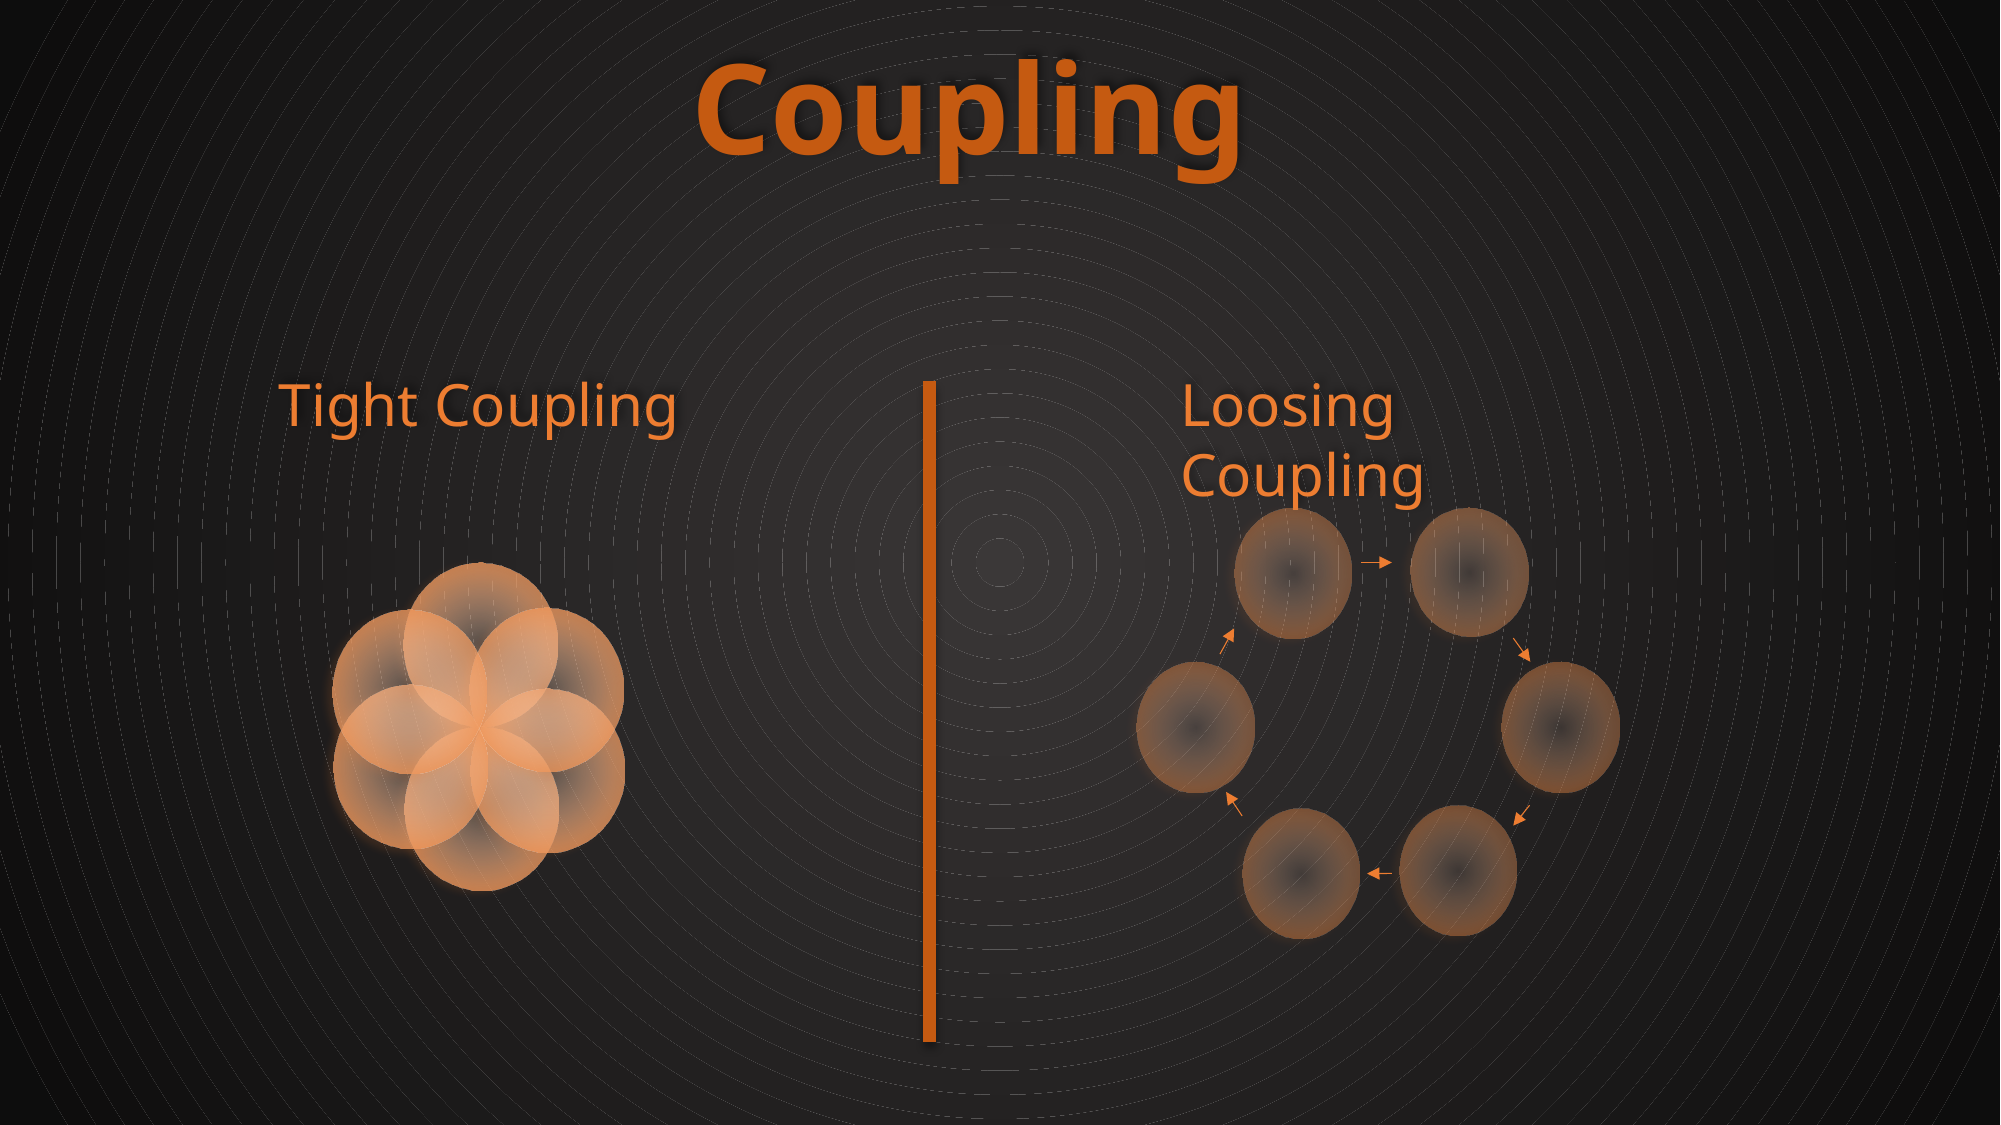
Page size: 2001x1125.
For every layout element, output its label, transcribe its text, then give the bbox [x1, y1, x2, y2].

text_box [1135, 660, 1256, 794]
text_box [1513, 638, 1531, 662]
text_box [1513, 805, 1530, 826]
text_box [332, 562, 625, 891]
text_box [1409, 506, 1530, 638]
title Coupling [676, 5, 1265, 223]
text_box [1241, 807, 1361, 940]
text_box Tight Coupling [264, 360, 835, 446]
text_box [1233, 506, 1353, 640]
text_box Loosing Coupling [1165, 360, 1663, 516]
text_box [1398, 804, 1518, 937]
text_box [1219, 628, 1235, 655]
text_box [1500, 660, 1621, 794]
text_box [1226, 791, 1243, 816]
